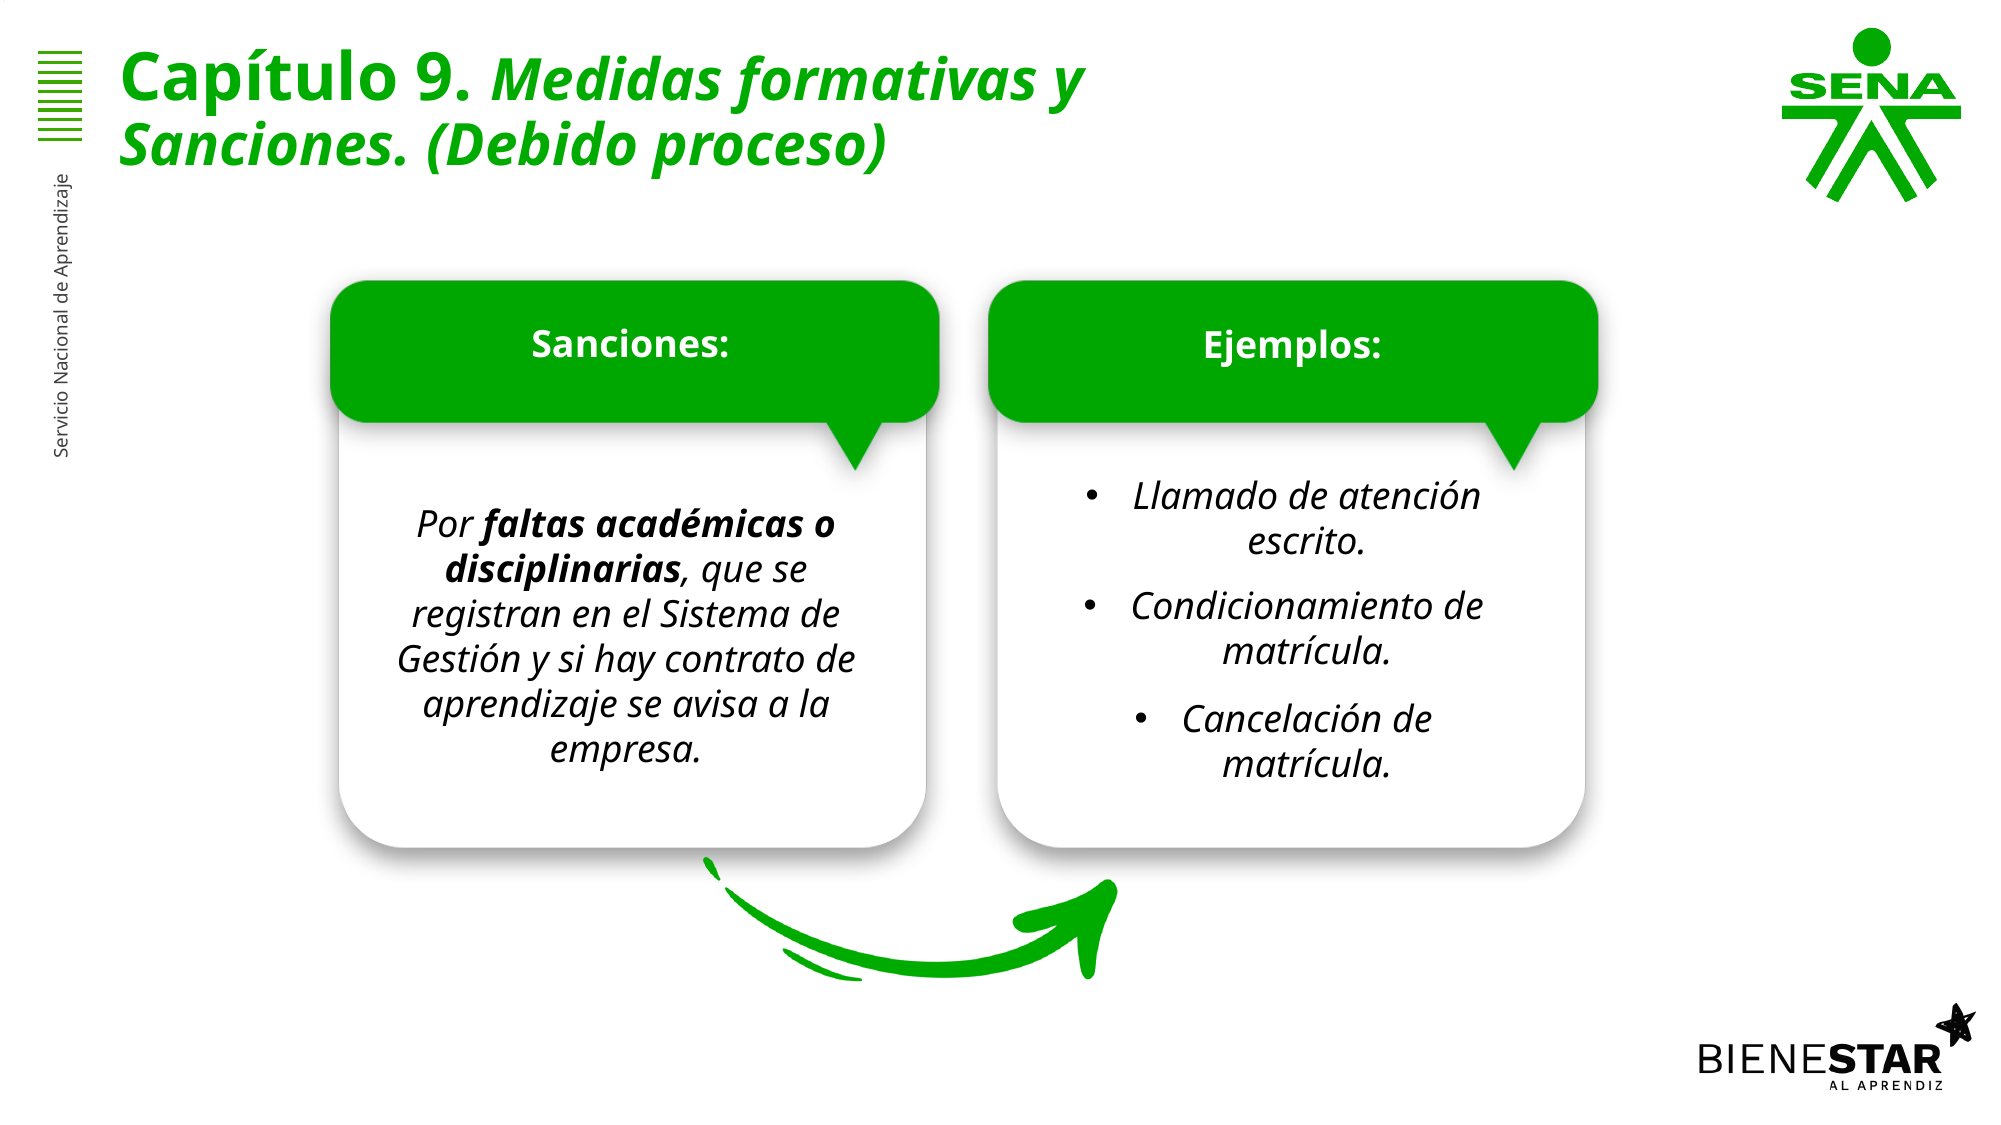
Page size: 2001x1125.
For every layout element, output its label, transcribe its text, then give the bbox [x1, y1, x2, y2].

picture [231, 179, 1677, 1125]
picture [1690, 0, 2000, 234]
text_box Servicio Nacional de Aprendizaje [41, 158, 79, 485]
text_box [38, 52, 83, 140]
text_box Capítulo 9. Medidas formativas y Sanciones. (Debido proceso) [104, 35, 1213, 186]
picture [1680, 995, 1990, 1123]
